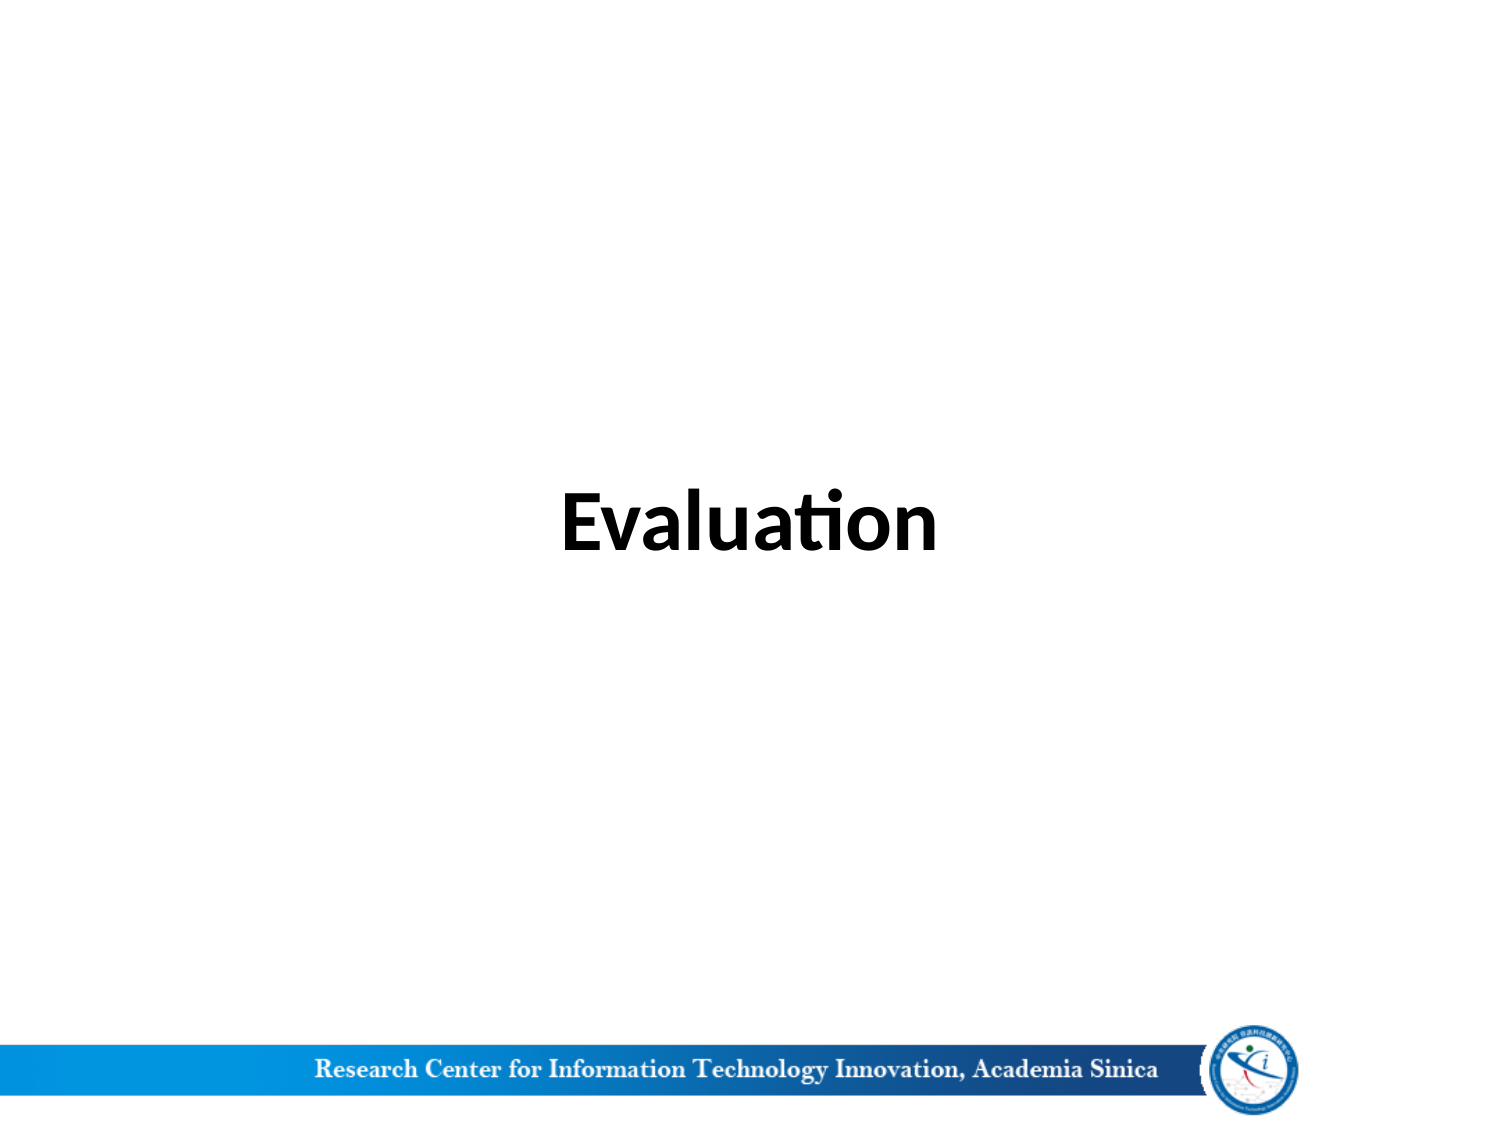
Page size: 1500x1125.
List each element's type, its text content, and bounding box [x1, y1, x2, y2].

picture [0, 1020, 1329, 1125]
title Evaluation [64, 30, 1436, 1001]
